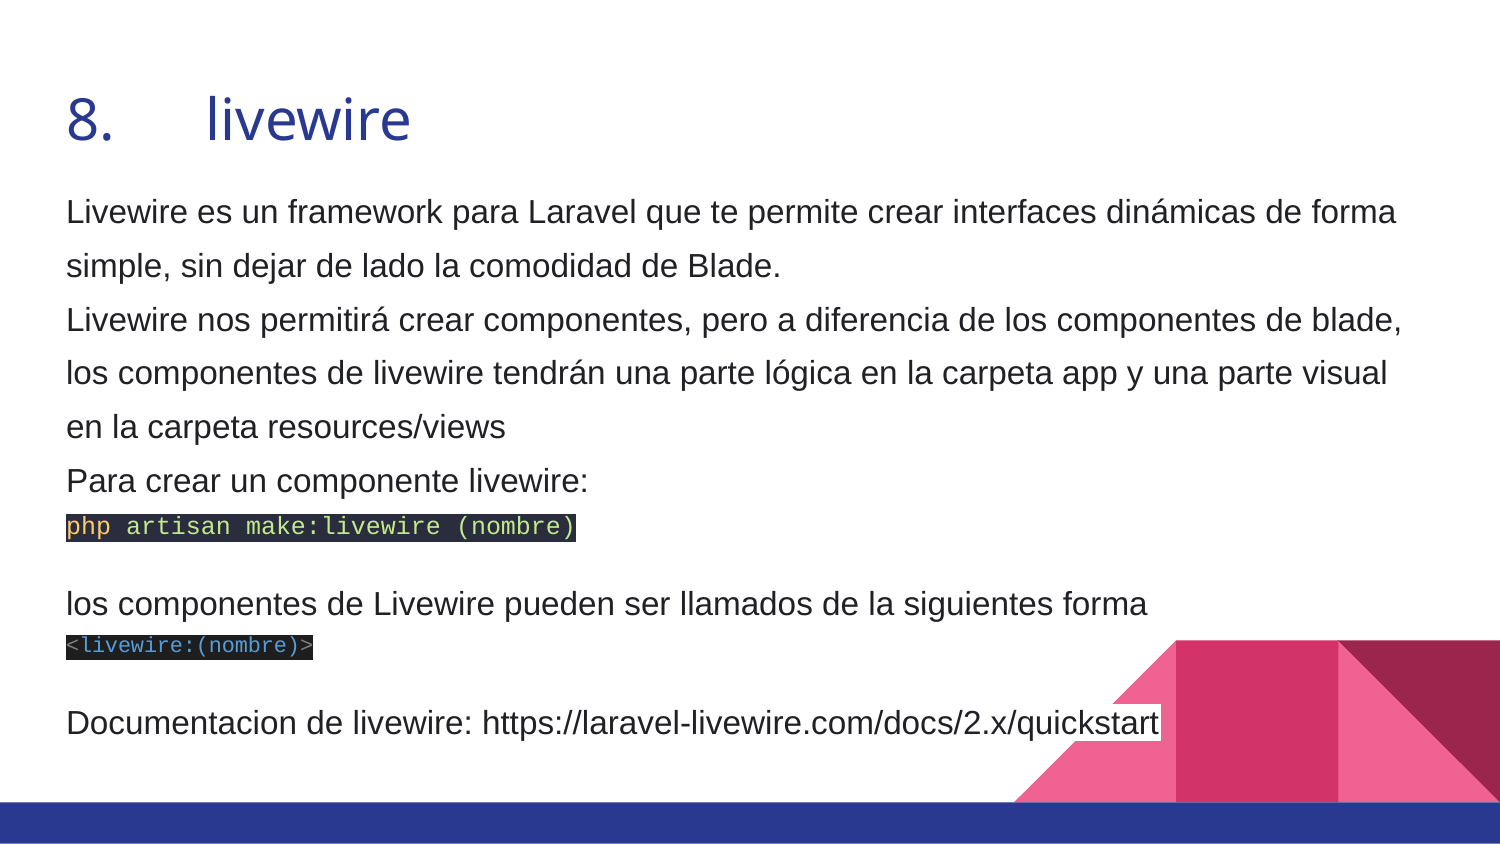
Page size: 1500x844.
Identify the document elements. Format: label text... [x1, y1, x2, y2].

list Livewire es un framework para Laravel que te permite crear interfaces dinámicas de forma simple, sin dejar de lado la comodidad de Blade. Livewire nos permitirá crear componentes, pero a diferencia de los componentes de blade, los componentes de livewire tendrán una parte lógica en la carpeta app y una parte visual en la carpeta resources/views Para crear un componente livewire: php artisan make:livewire (nombre) los componentes de Livewire pueden ser llamados de la siguientes forma <livewire:(nombre)> Documentacion de livewire: https://laravel-livewire.com/docs/2.x/quickstart [51, 161, 1449, 741]
title 8. livewire [51, 67, 1449, 161]
